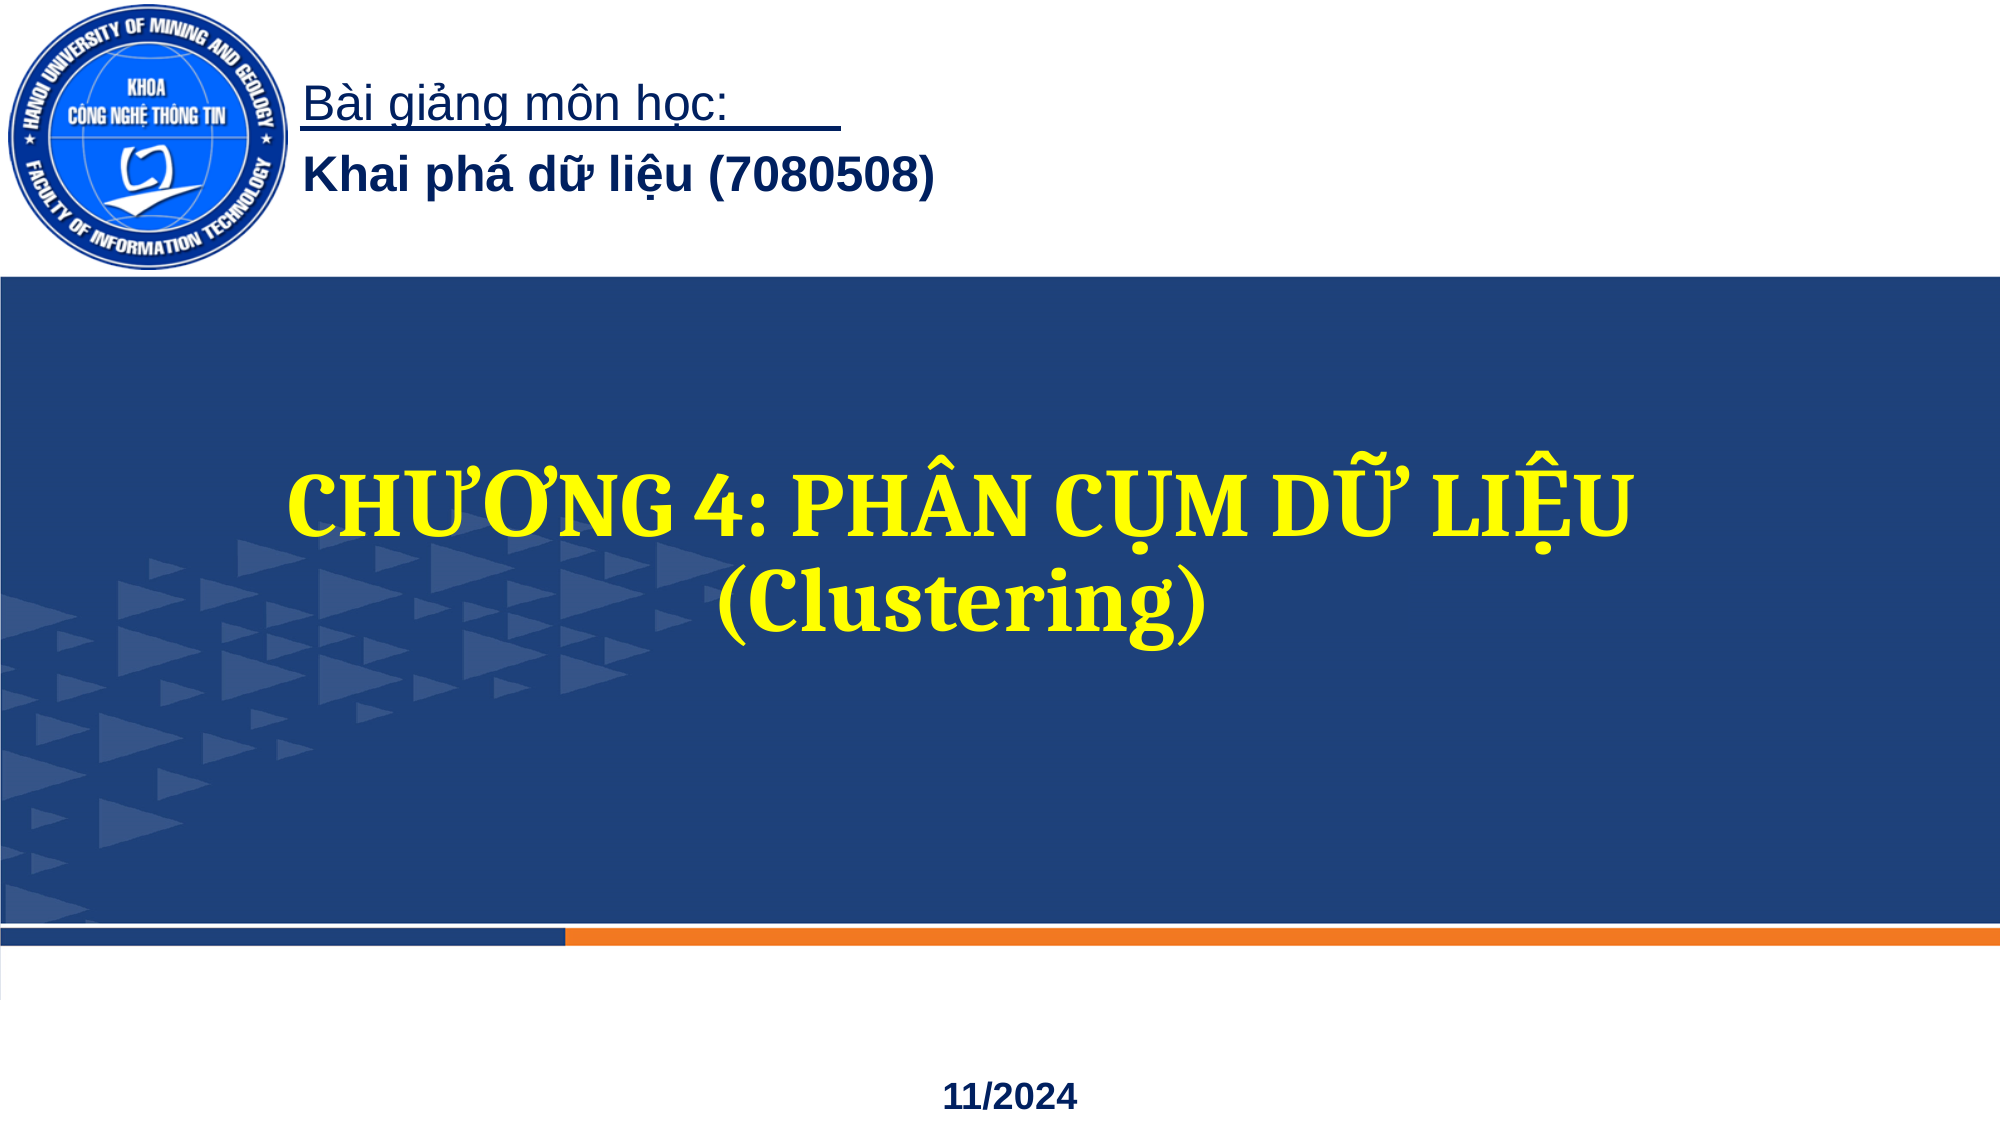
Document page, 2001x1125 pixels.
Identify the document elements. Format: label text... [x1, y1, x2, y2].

text_box 11/2024 [841, 1071, 1179, 1125]
picture [8, 4, 288, 270]
text_box Bài giảng môn học: Khai phá dữ liệu (7080508) [287, 72, 1513, 211]
picture [0, 274, 2000, 1000]
title CHƯƠNG 4: PHÂN CỤM DỮ LIỆU (Clustering) [99, 393, 1825, 719]
